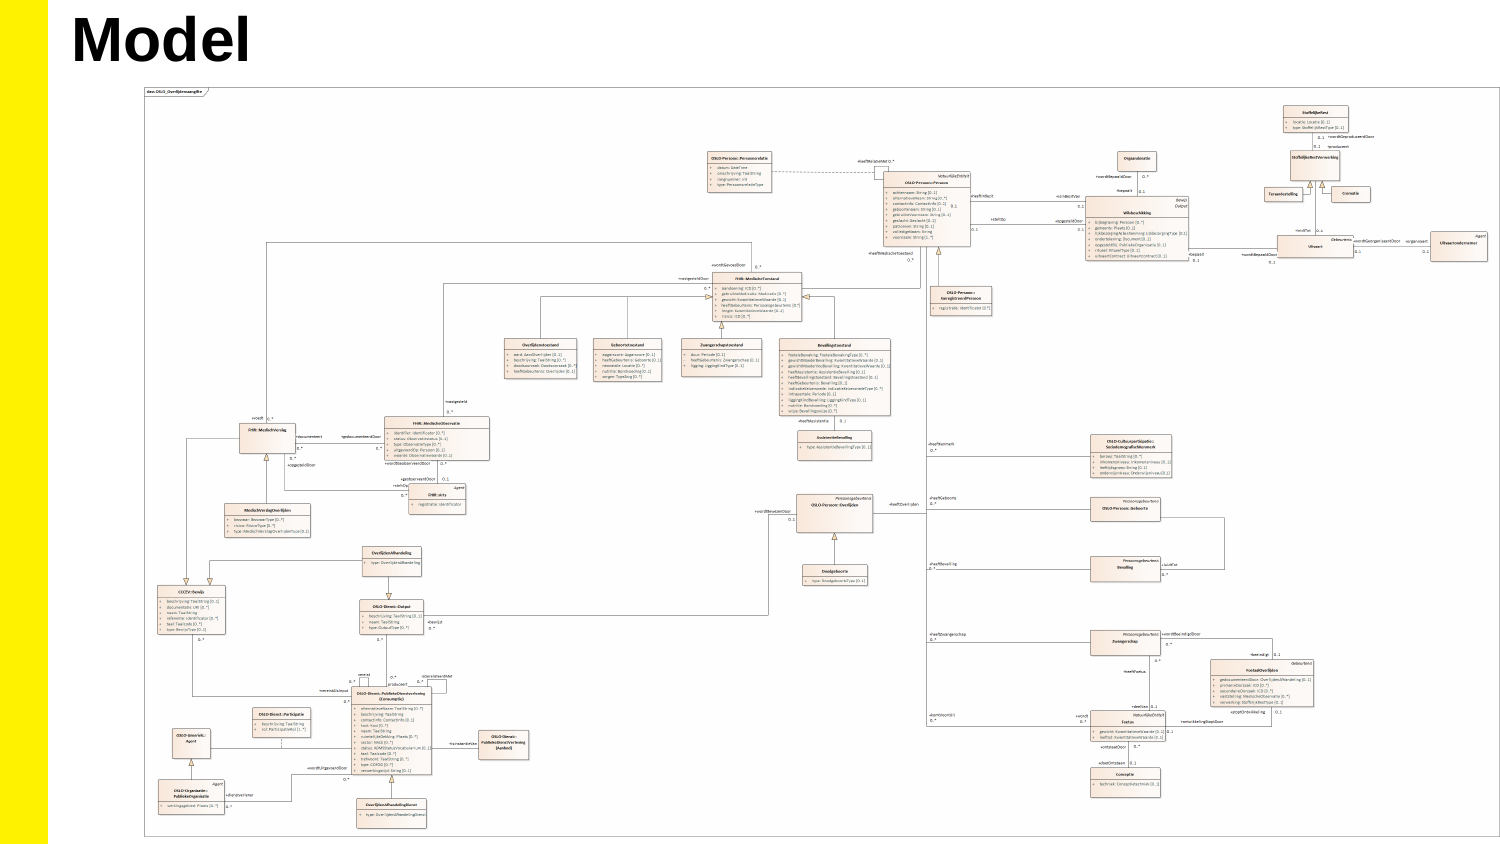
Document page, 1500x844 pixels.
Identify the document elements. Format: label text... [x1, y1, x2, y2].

text_box Model [60, 0, 789, 84]
picture [144, 86, 1500, 837]
